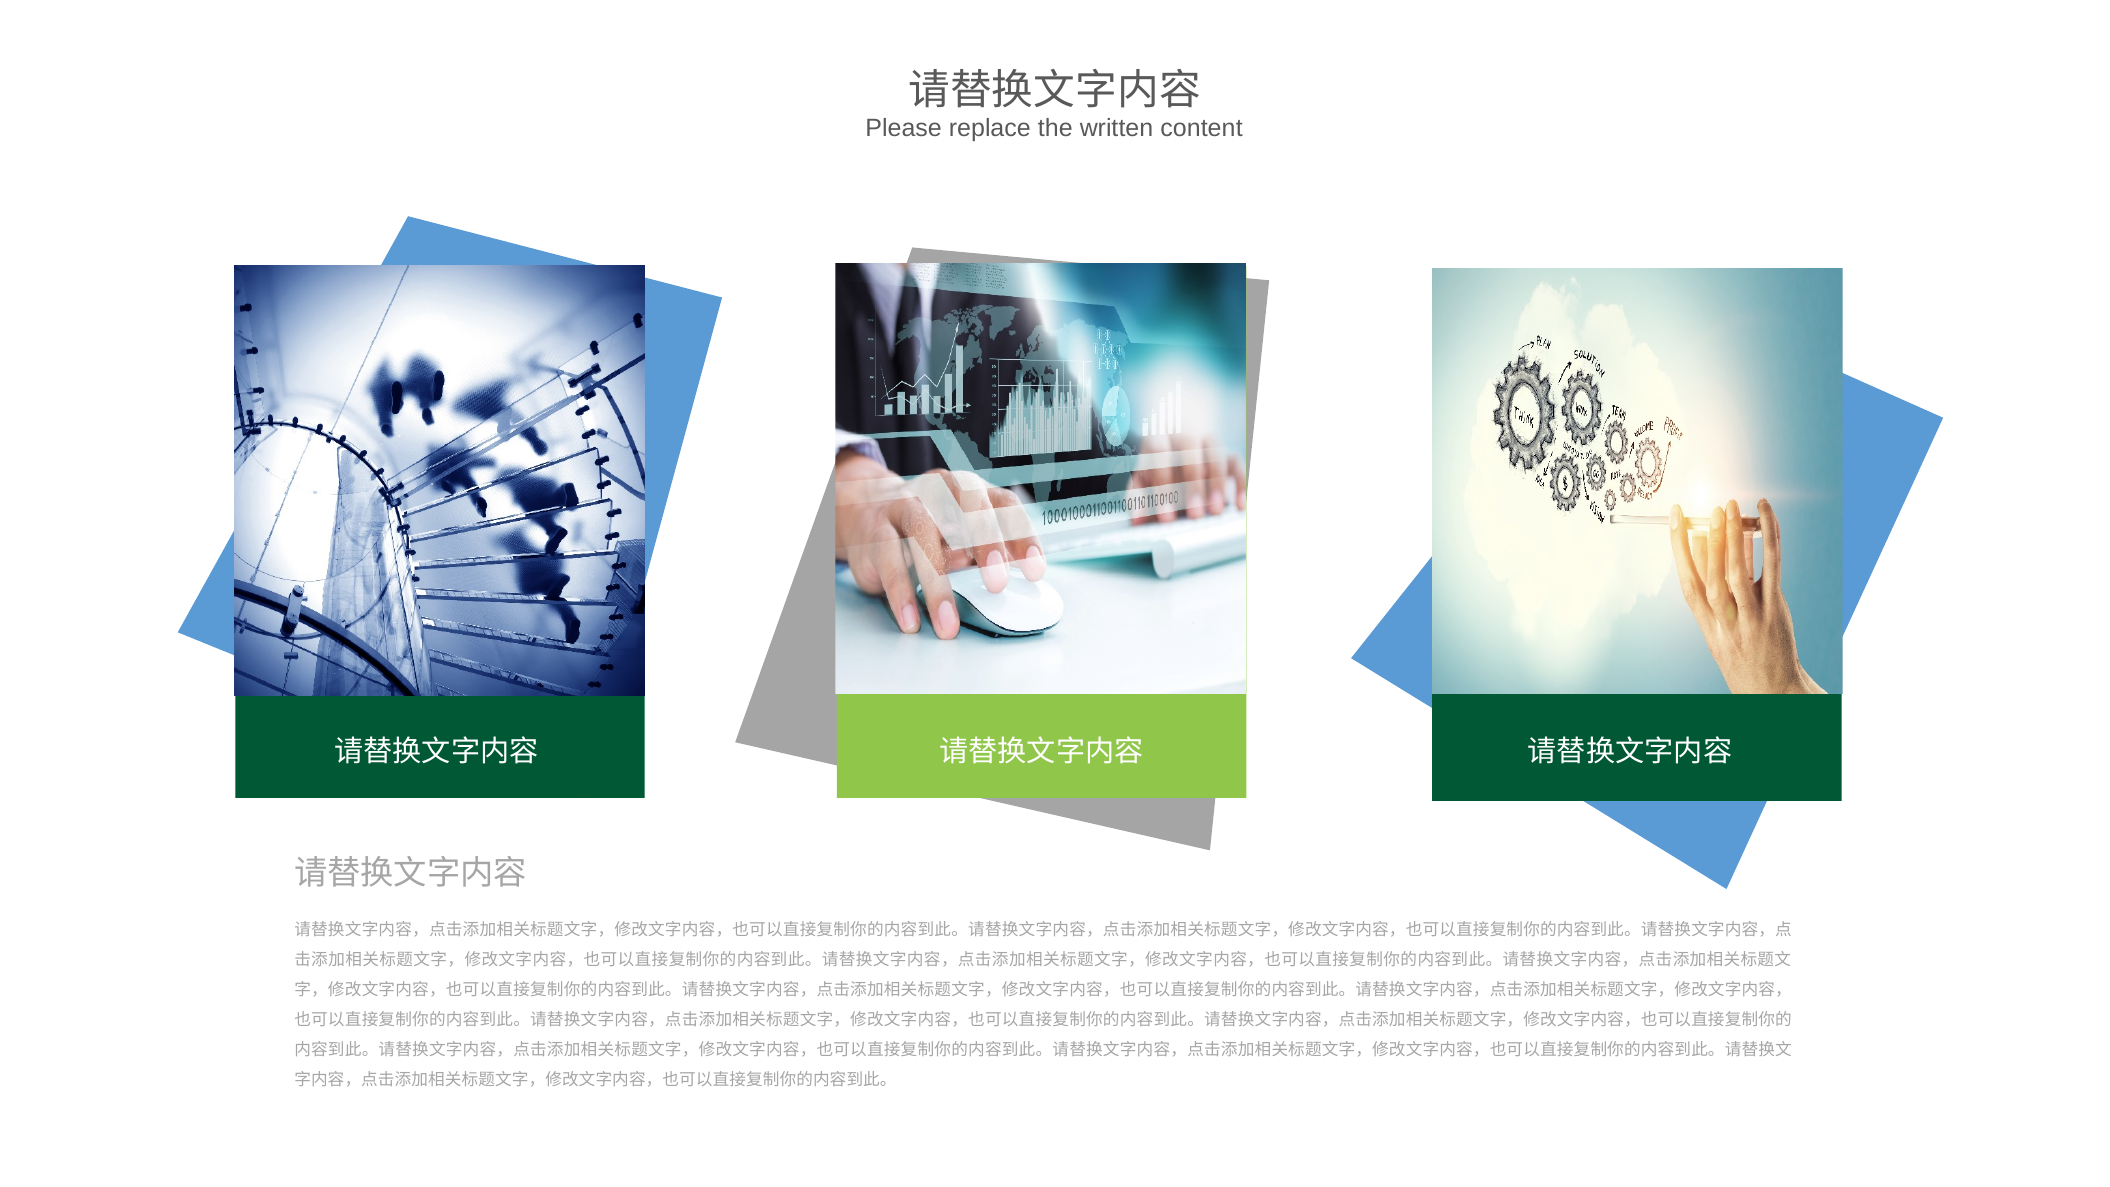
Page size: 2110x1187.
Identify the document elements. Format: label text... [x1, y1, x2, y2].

text_box [177, 532, 233, 655]
text_box [907, 247, 1071, 262]
text_box 请替换文字内容 [924, 707, 1159, 775]
text_box [646, 277, 723, 578]
text_box [1583, 801, 1767, 823]
text_box 请替换文字内容 [893, 30, 1216, 89]
text_box [1247, 278, 1270, 494]
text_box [279, 823, 1809, 1099]
text_box [735, 466, 836, 766]
text_box 请替换文字内容 [319, 707, 554, 775]
text_box [836, 694, 1247, 798]
text_box [980, 798, 1216, 823]
text_box [381, 216, 597, 265]
text_box 请替换文字内容 [1512, 707, 1748, 775]
text_box [233, 265, 646, 697]
text_box [1844, 373, 1944, 634]
text_box [235, 697, 645, 798]
text_box [1351, 557, 1432, 708]
text_box Please replace the written content [850, 89, 1259, 149]
text_box [1431, 268, 1844, 694]
text_box [1432, 694, 1842, 801]
text_box [834, 262, 1247, 694]
